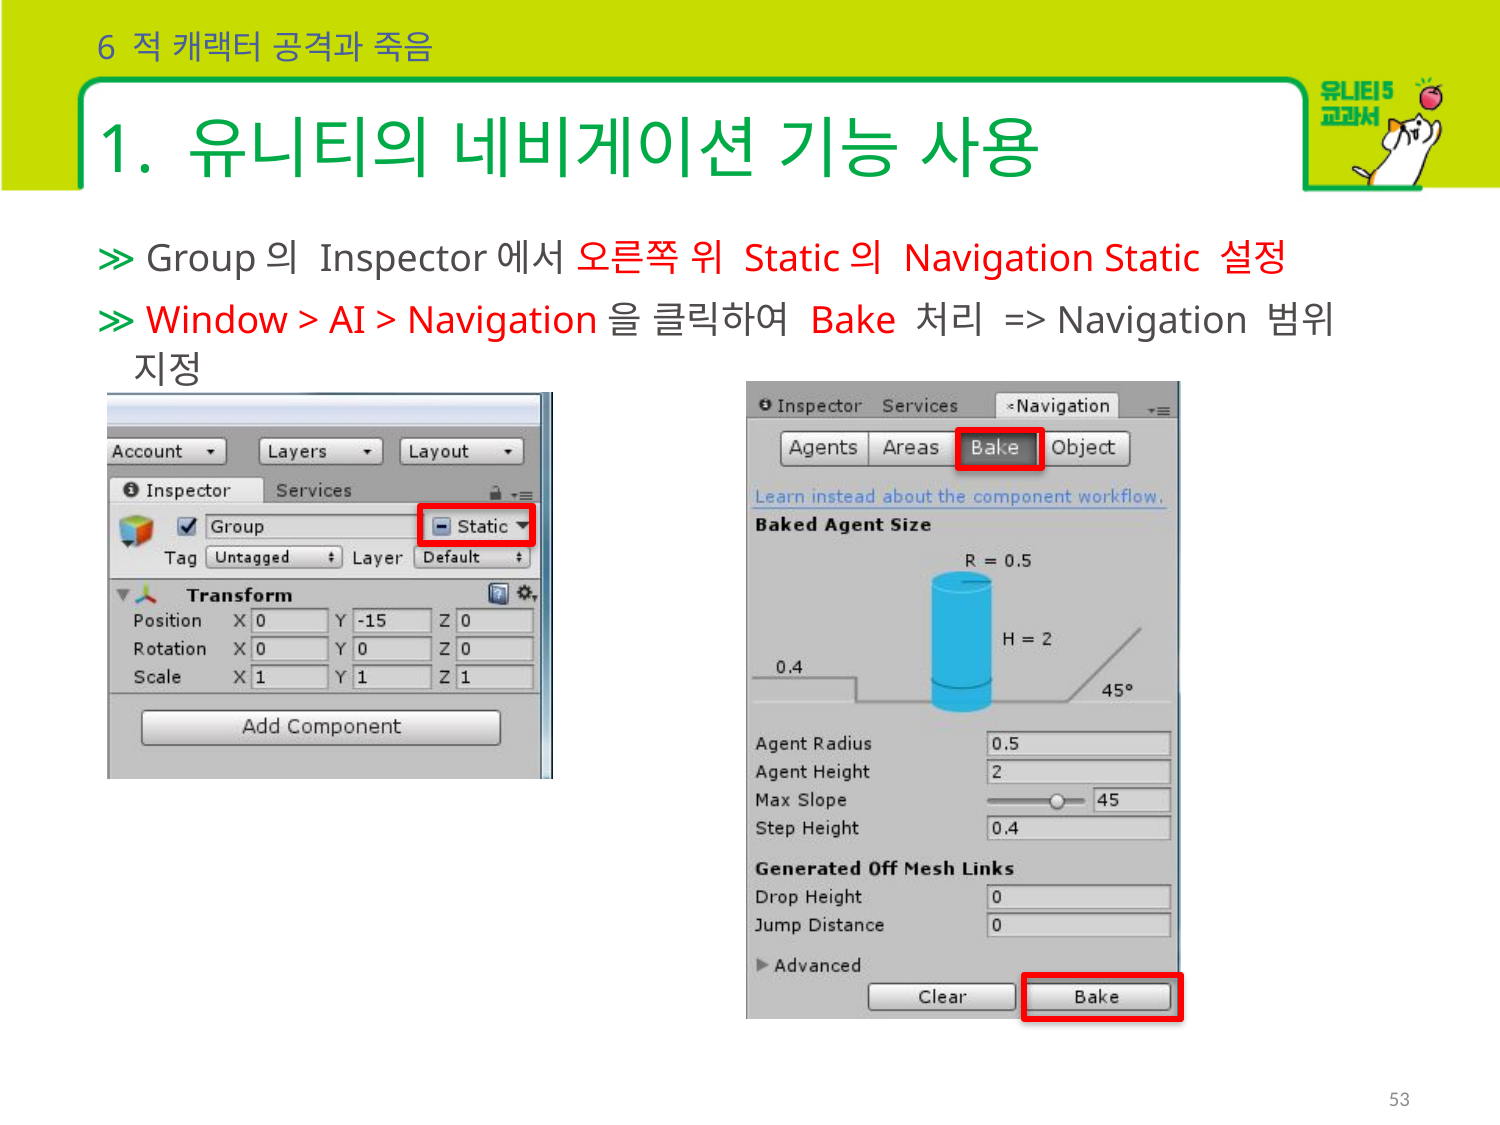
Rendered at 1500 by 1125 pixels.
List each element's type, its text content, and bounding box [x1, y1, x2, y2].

slide_number 53 [1074, 1074, 1425, 1123]
list Group의 Inspector에서 오른쪽 위 Static의 Navigation Static 설정 Window > AI > Navigation을 클릭하여 Bake 처리 => Navigation 범위 지정 [81, 222, 1412, 990]
list 6 적 캐랙터 공격과 죽음 [81, 14, 722, 62]
picture [0, 0, 1500, 1125]
title 1. 유니티의 네비게이션 기능 사용 [82, 61, 1413, 193]
